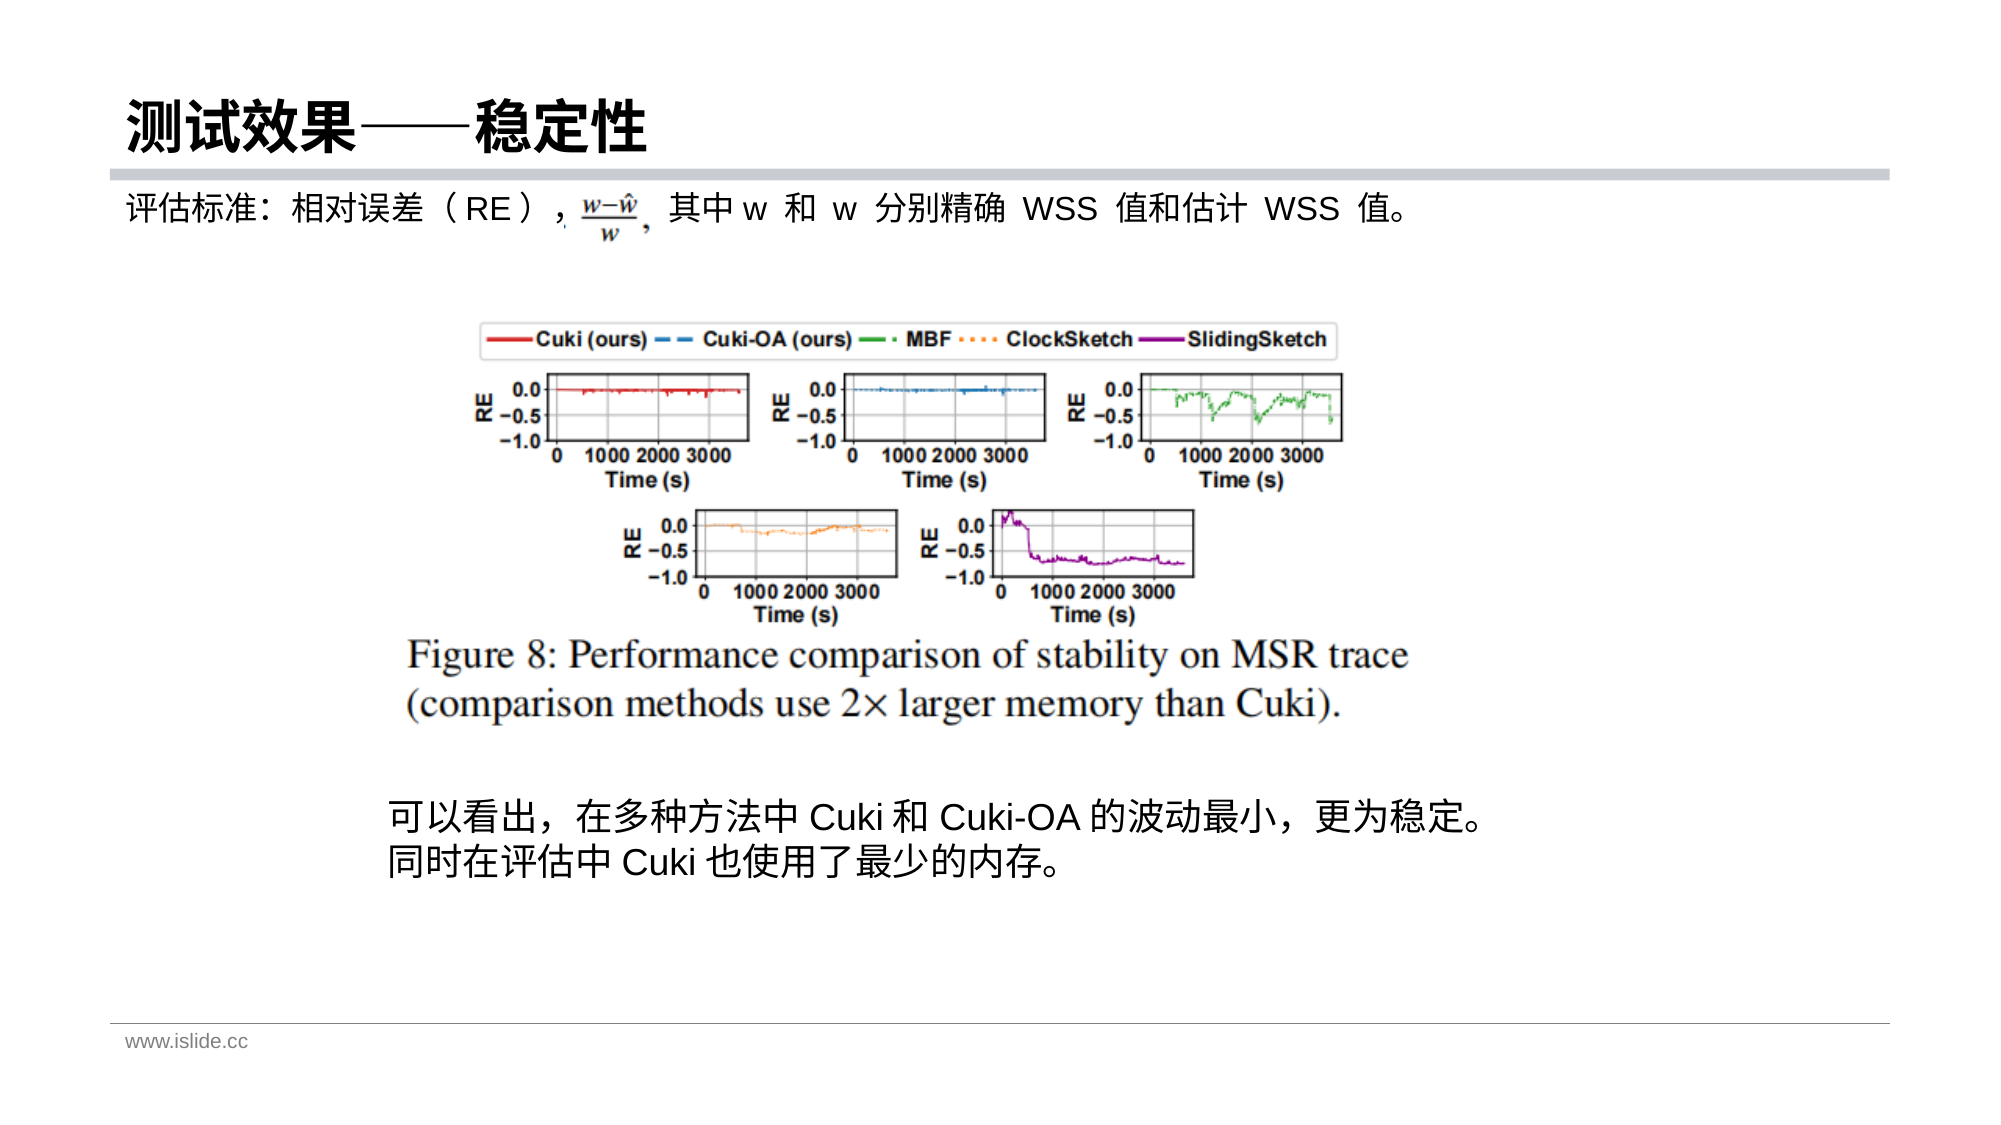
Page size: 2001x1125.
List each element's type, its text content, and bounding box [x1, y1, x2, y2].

slide_number [1412, 1023, 1890, 1058]
text_box 可以看出，在多种方法中Cuki和Cuki-OA的波动最小，更为稳定。 同时在评估中Cuki也使用了最少的内存。 [372, 785, 1636, 890]
footer www.islide.cc [109, 1023, 790, 1058]
picture [564, 184, 659, 246]
list 评估标准：相对误差（RE）， 其中w 和 w 分别精确 WSS 值和估计 WSS 值。 [109, 184, 1754, 247]
picture [364, 298, 1427, 729]
title 测试效果——稳定性 [109, 0, 1890, 169]
